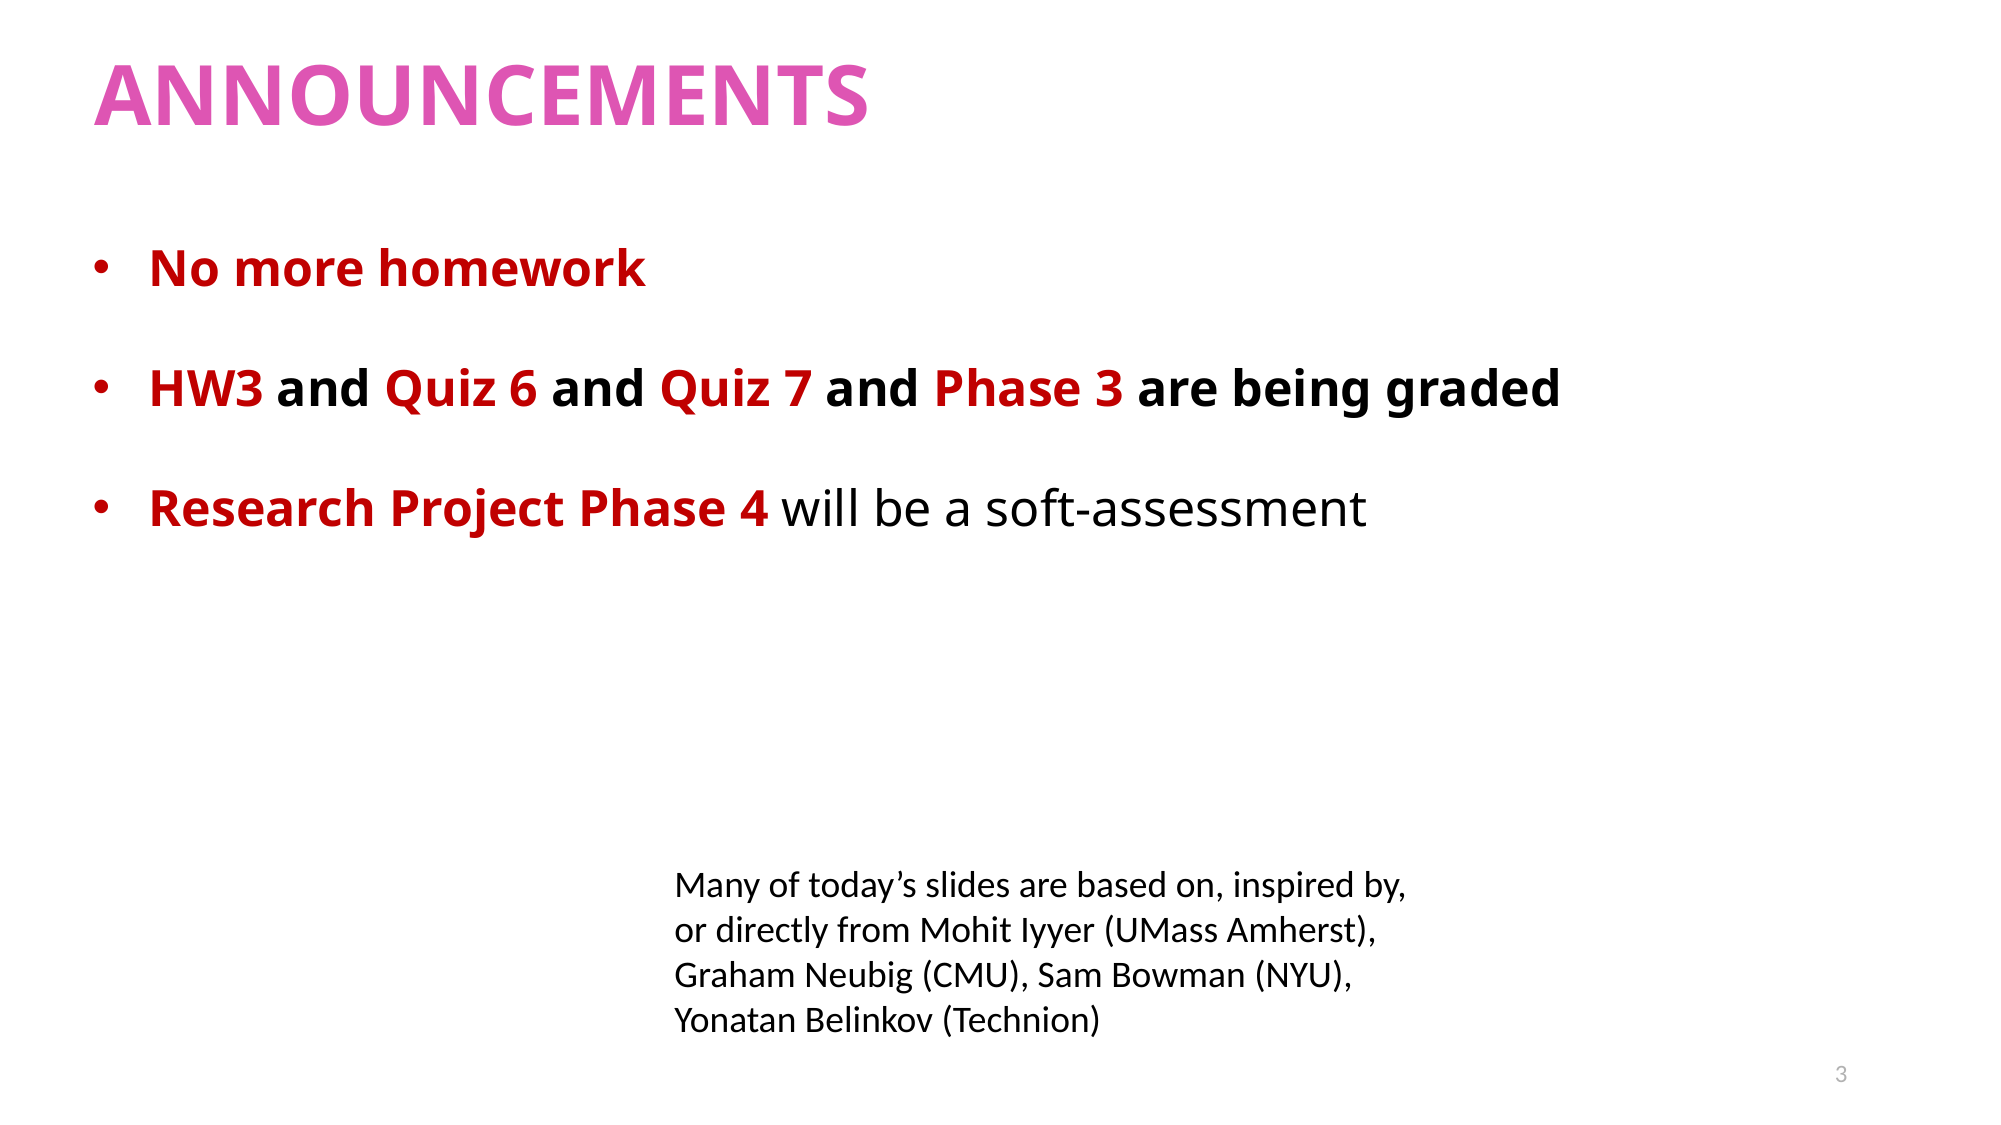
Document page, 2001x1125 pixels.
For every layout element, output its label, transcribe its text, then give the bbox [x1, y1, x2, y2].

title ANNOUNCEMENTS [79, 45, 1000, 147]
text_box No more homework HW3 and Quiz 6 and Quiz 7 and Phase 3 are being graded Research Project Phase 4 will be a soft-assessment [77, 168, 1759, 544]
text_box Many of today’s slides are based on, inspired by, or directly from Mohit Iyyer (UMass Amherst), Graham Neubig (CMU), Sam Bowman (NYU), Yonatan Belinkov (Technion) [659, 852, 1442, 1048]
slide_number 3 [1412, 1042, 1863, 1103]
